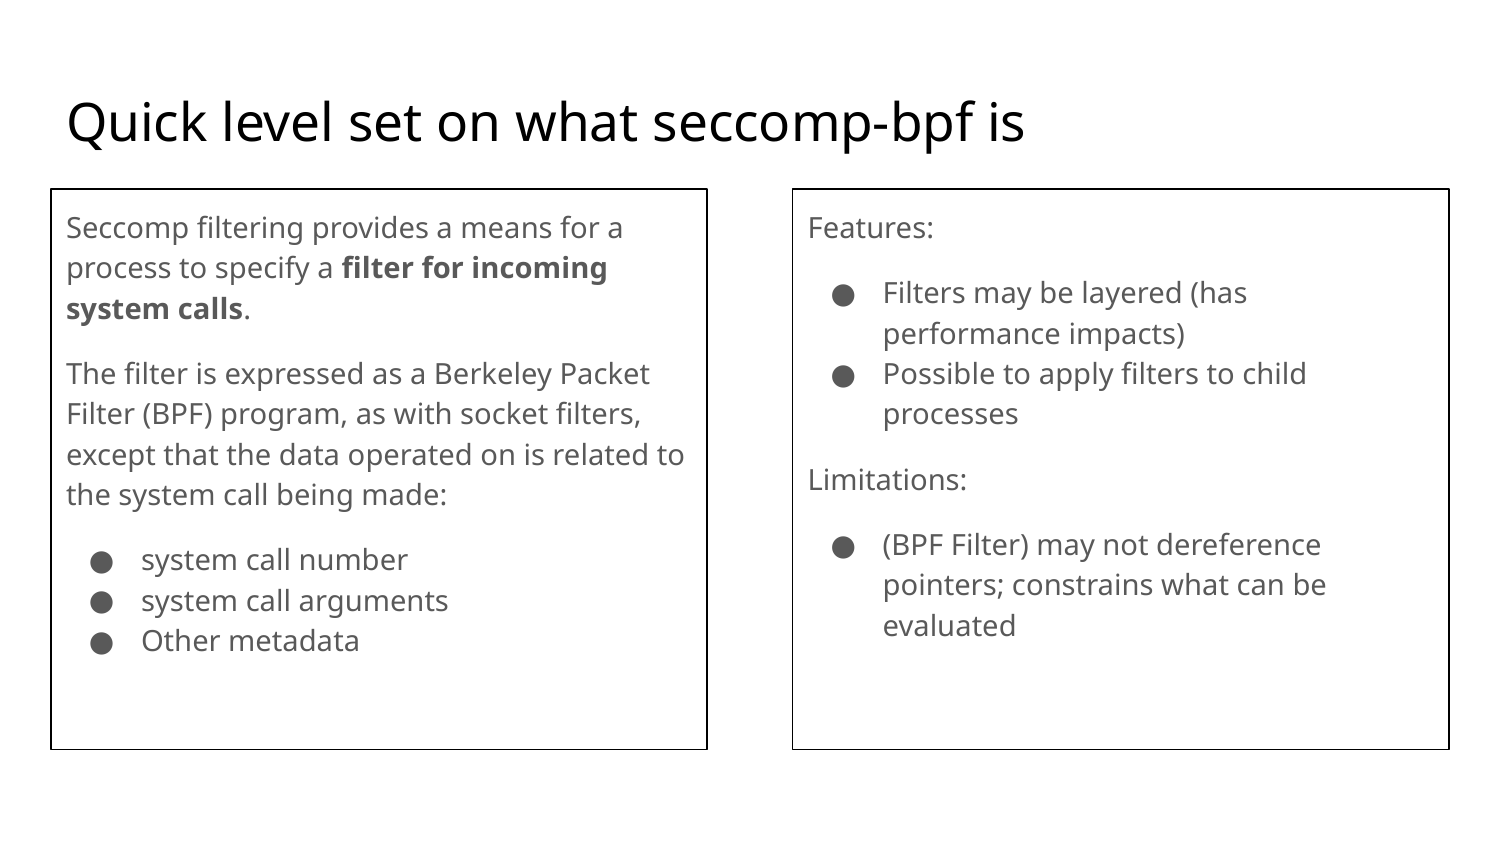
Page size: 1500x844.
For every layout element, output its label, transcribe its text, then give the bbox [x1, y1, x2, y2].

title Quick level set on what seccomp-bpf is [51, 72, 1449, 167]
list Features: Filters may be layered (has performance impacts) Possible to apply filters to child processes Limitations: (BPF Filter) may not dereference pointers; constrains what can be evaluated [792, 189, 1449, 750]
list Seccomp filtering provides a means for a process to specify a filter for incoming system calls. The filter is expressed as a Berkeley Packet Filter (BPF) program, as with socket filters, except that the data operated on is related to the system call being made: system call number system call arguments Other metadata [51, 189, 708, 750]
